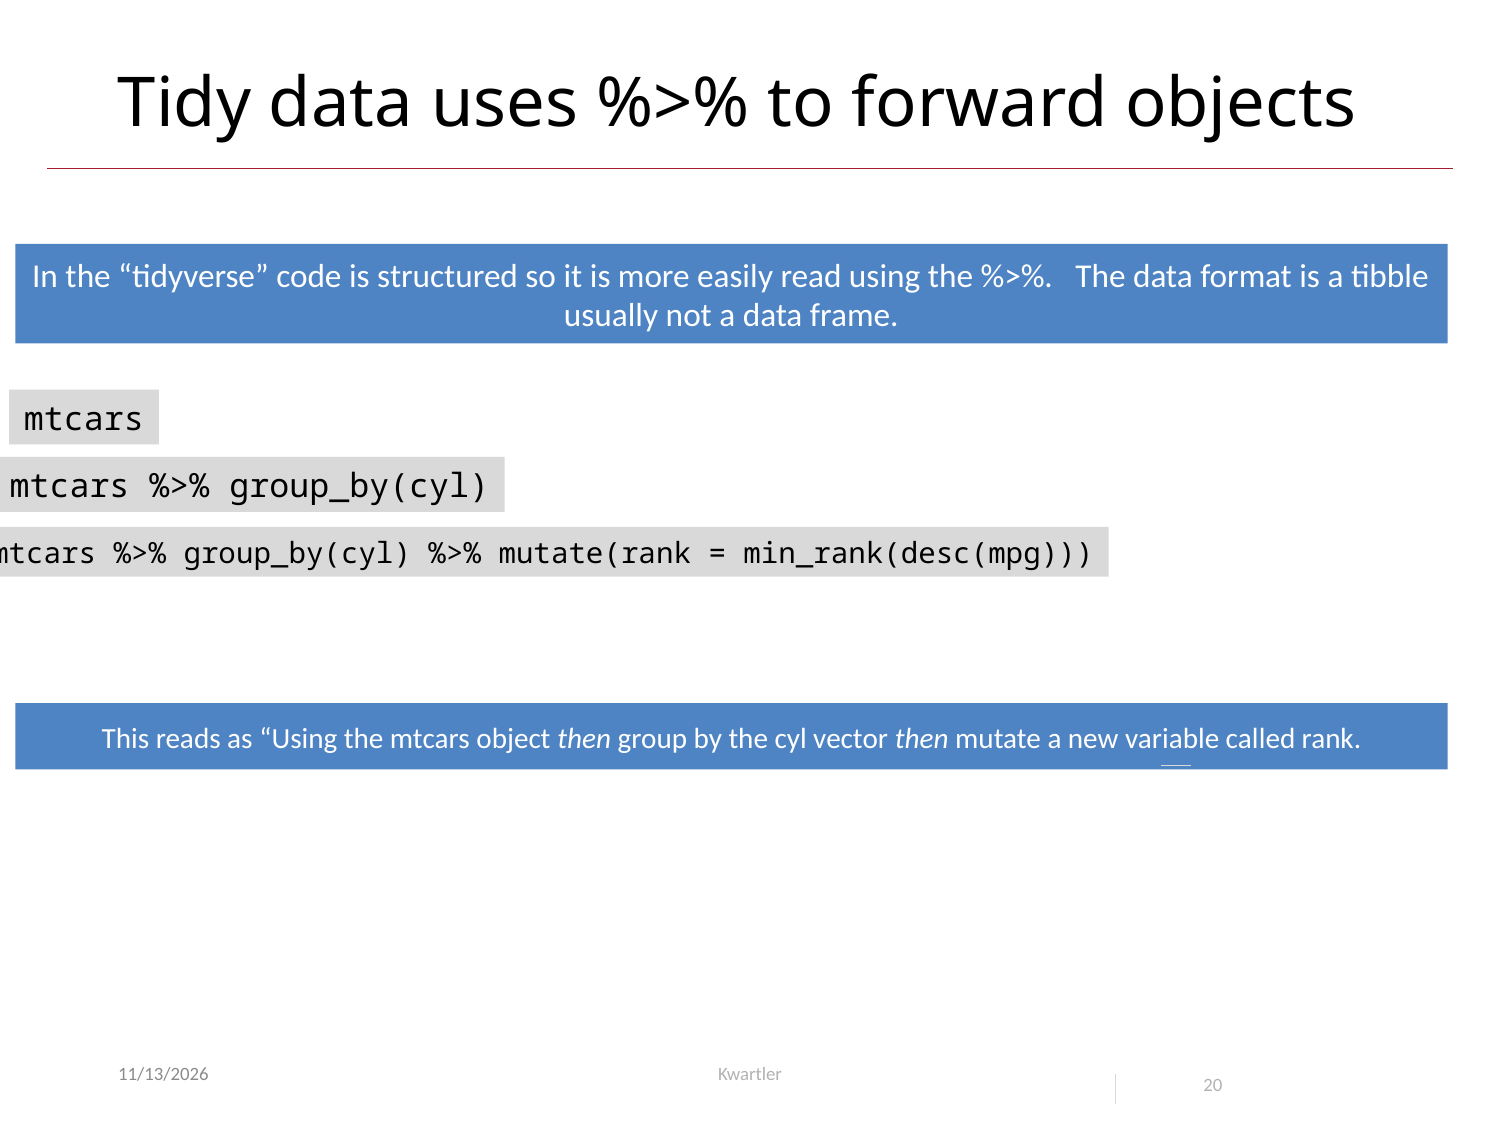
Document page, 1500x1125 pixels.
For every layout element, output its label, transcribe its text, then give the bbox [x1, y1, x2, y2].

text_box mtcars [9, 389, 159, 445]
text_box mtcars %>% group_by(cyl) [0, 456, 505, 512]
text_box mtcars %>% group_by(cyl) %>% mutate(rank = min_rank(desc(mpg))) [0, 526, 1109, 577]
slide_number 20 [1188, 1042, 1330, 1103]
text_box In the “tidyverse” code is structured so it is more easily read using the %>%. The data format is a tibble usually not a data frame. [15, 243, 1448, 344]
title Tidy data uses %>% to forward objects [103, 59, 1397, 157]
text_box This reads as “Using the mtcars object then group by the cyl vector then mutate a new variable called rank. [15, 703, 1448, 770]
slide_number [103, 1042, 441, 1103]
footer Kwartler [496, 1042, 1004, 1103]
